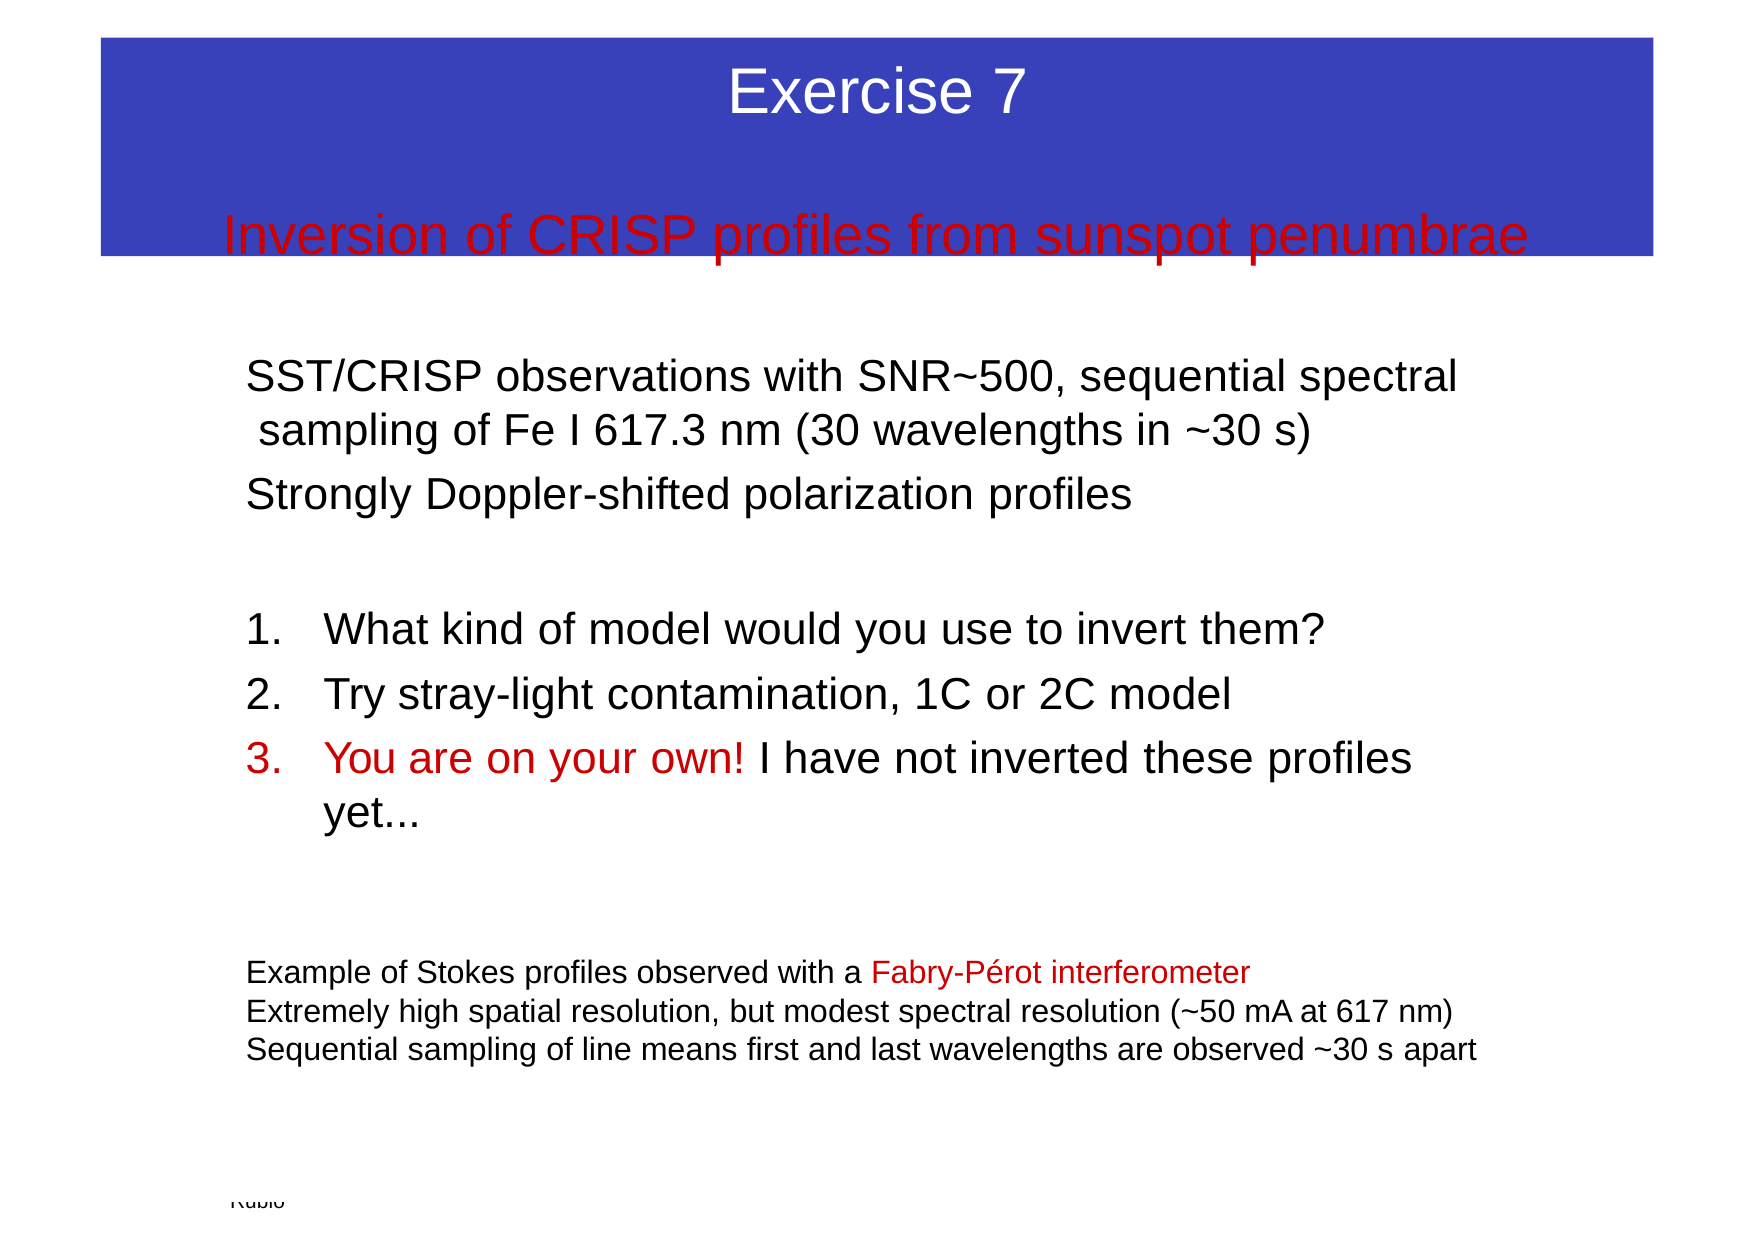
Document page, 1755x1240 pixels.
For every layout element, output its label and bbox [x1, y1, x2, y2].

text_box [243, 951, 1482, 1068]
list [219, 197, 1535, 903]
title [100, 37, 1654, 257]
text_box [100, 1124, 1654, 1213]
